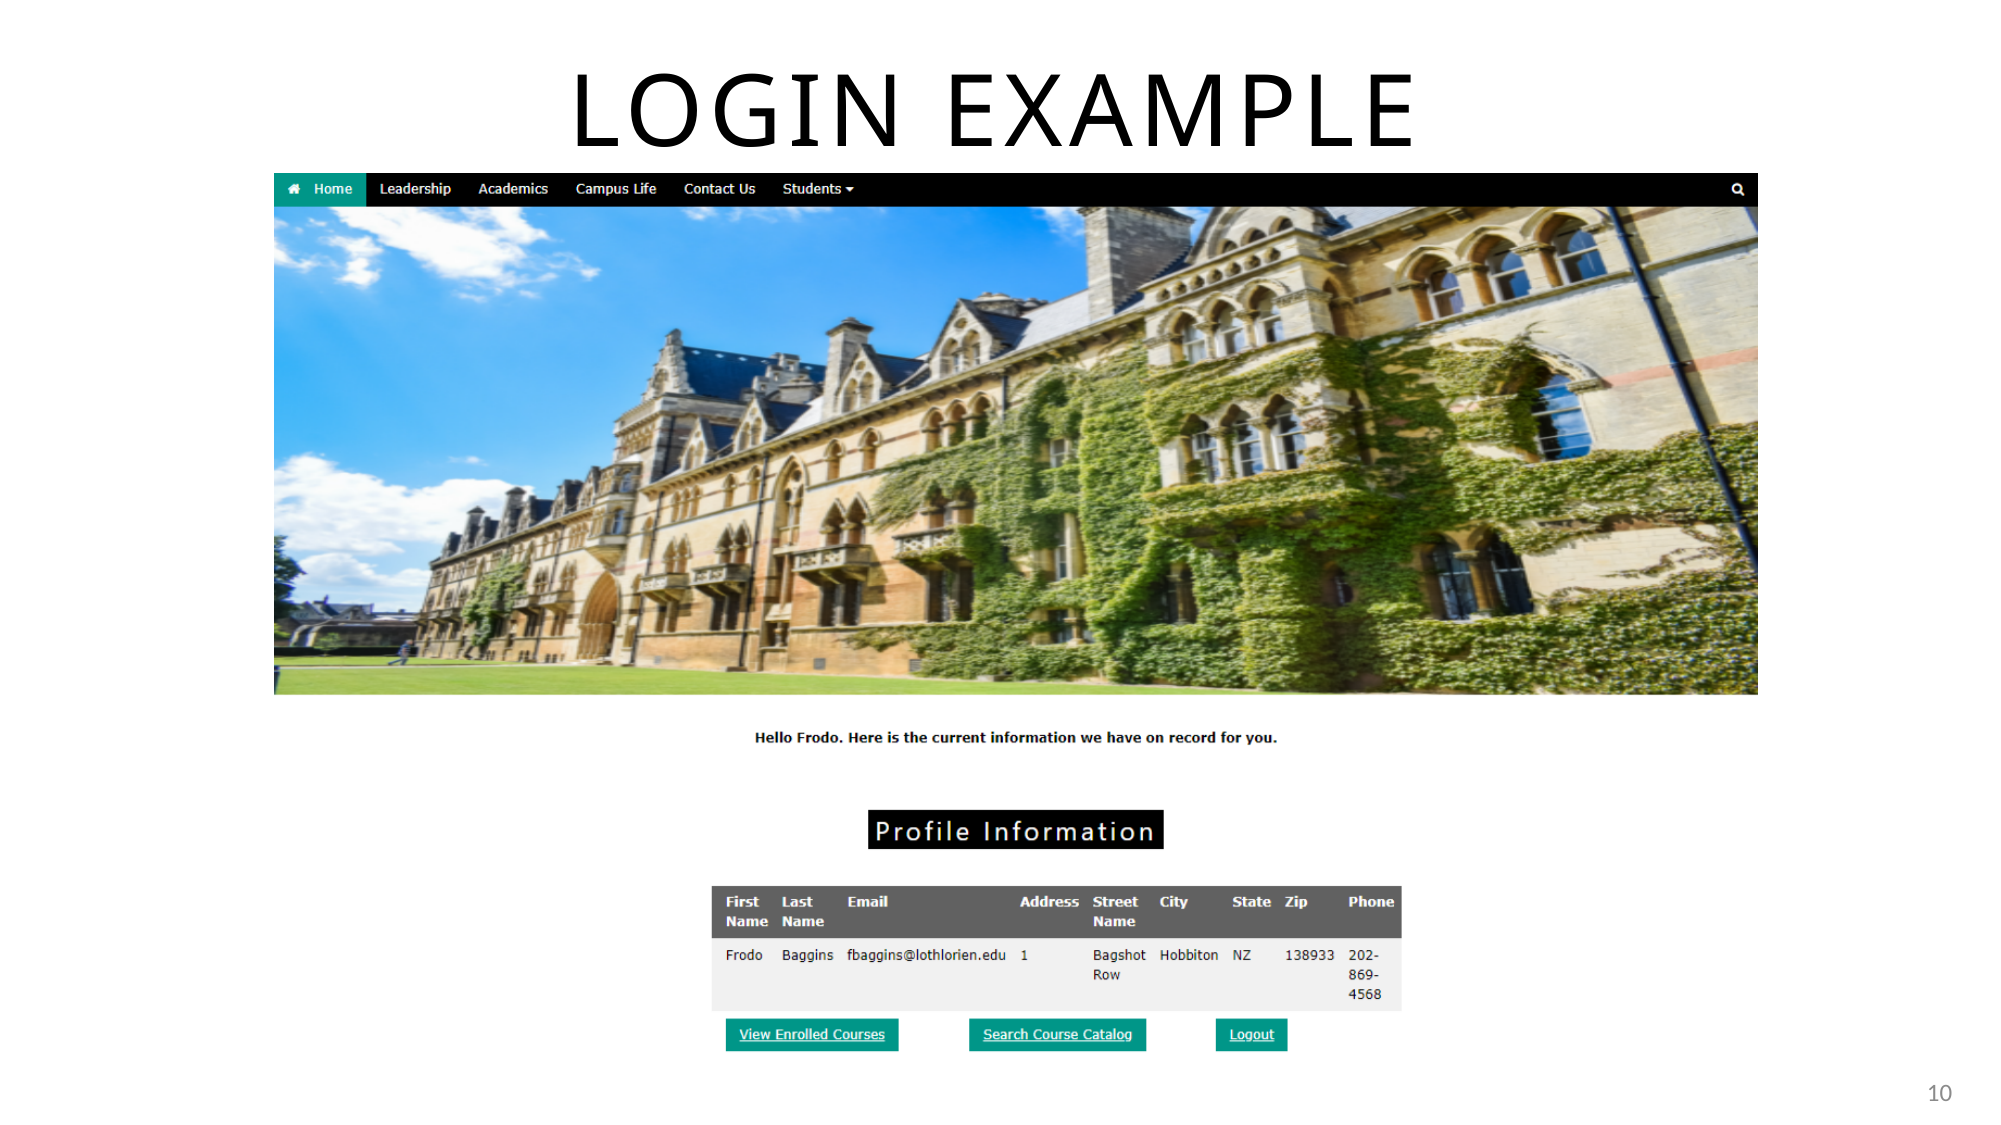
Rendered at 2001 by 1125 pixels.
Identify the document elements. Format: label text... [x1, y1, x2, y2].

title Login example [91, 39, 1897, 175]
slide_number 10 [1894, 1061, 1968, 1121]
picture [274, 173, 1758, 1086]
